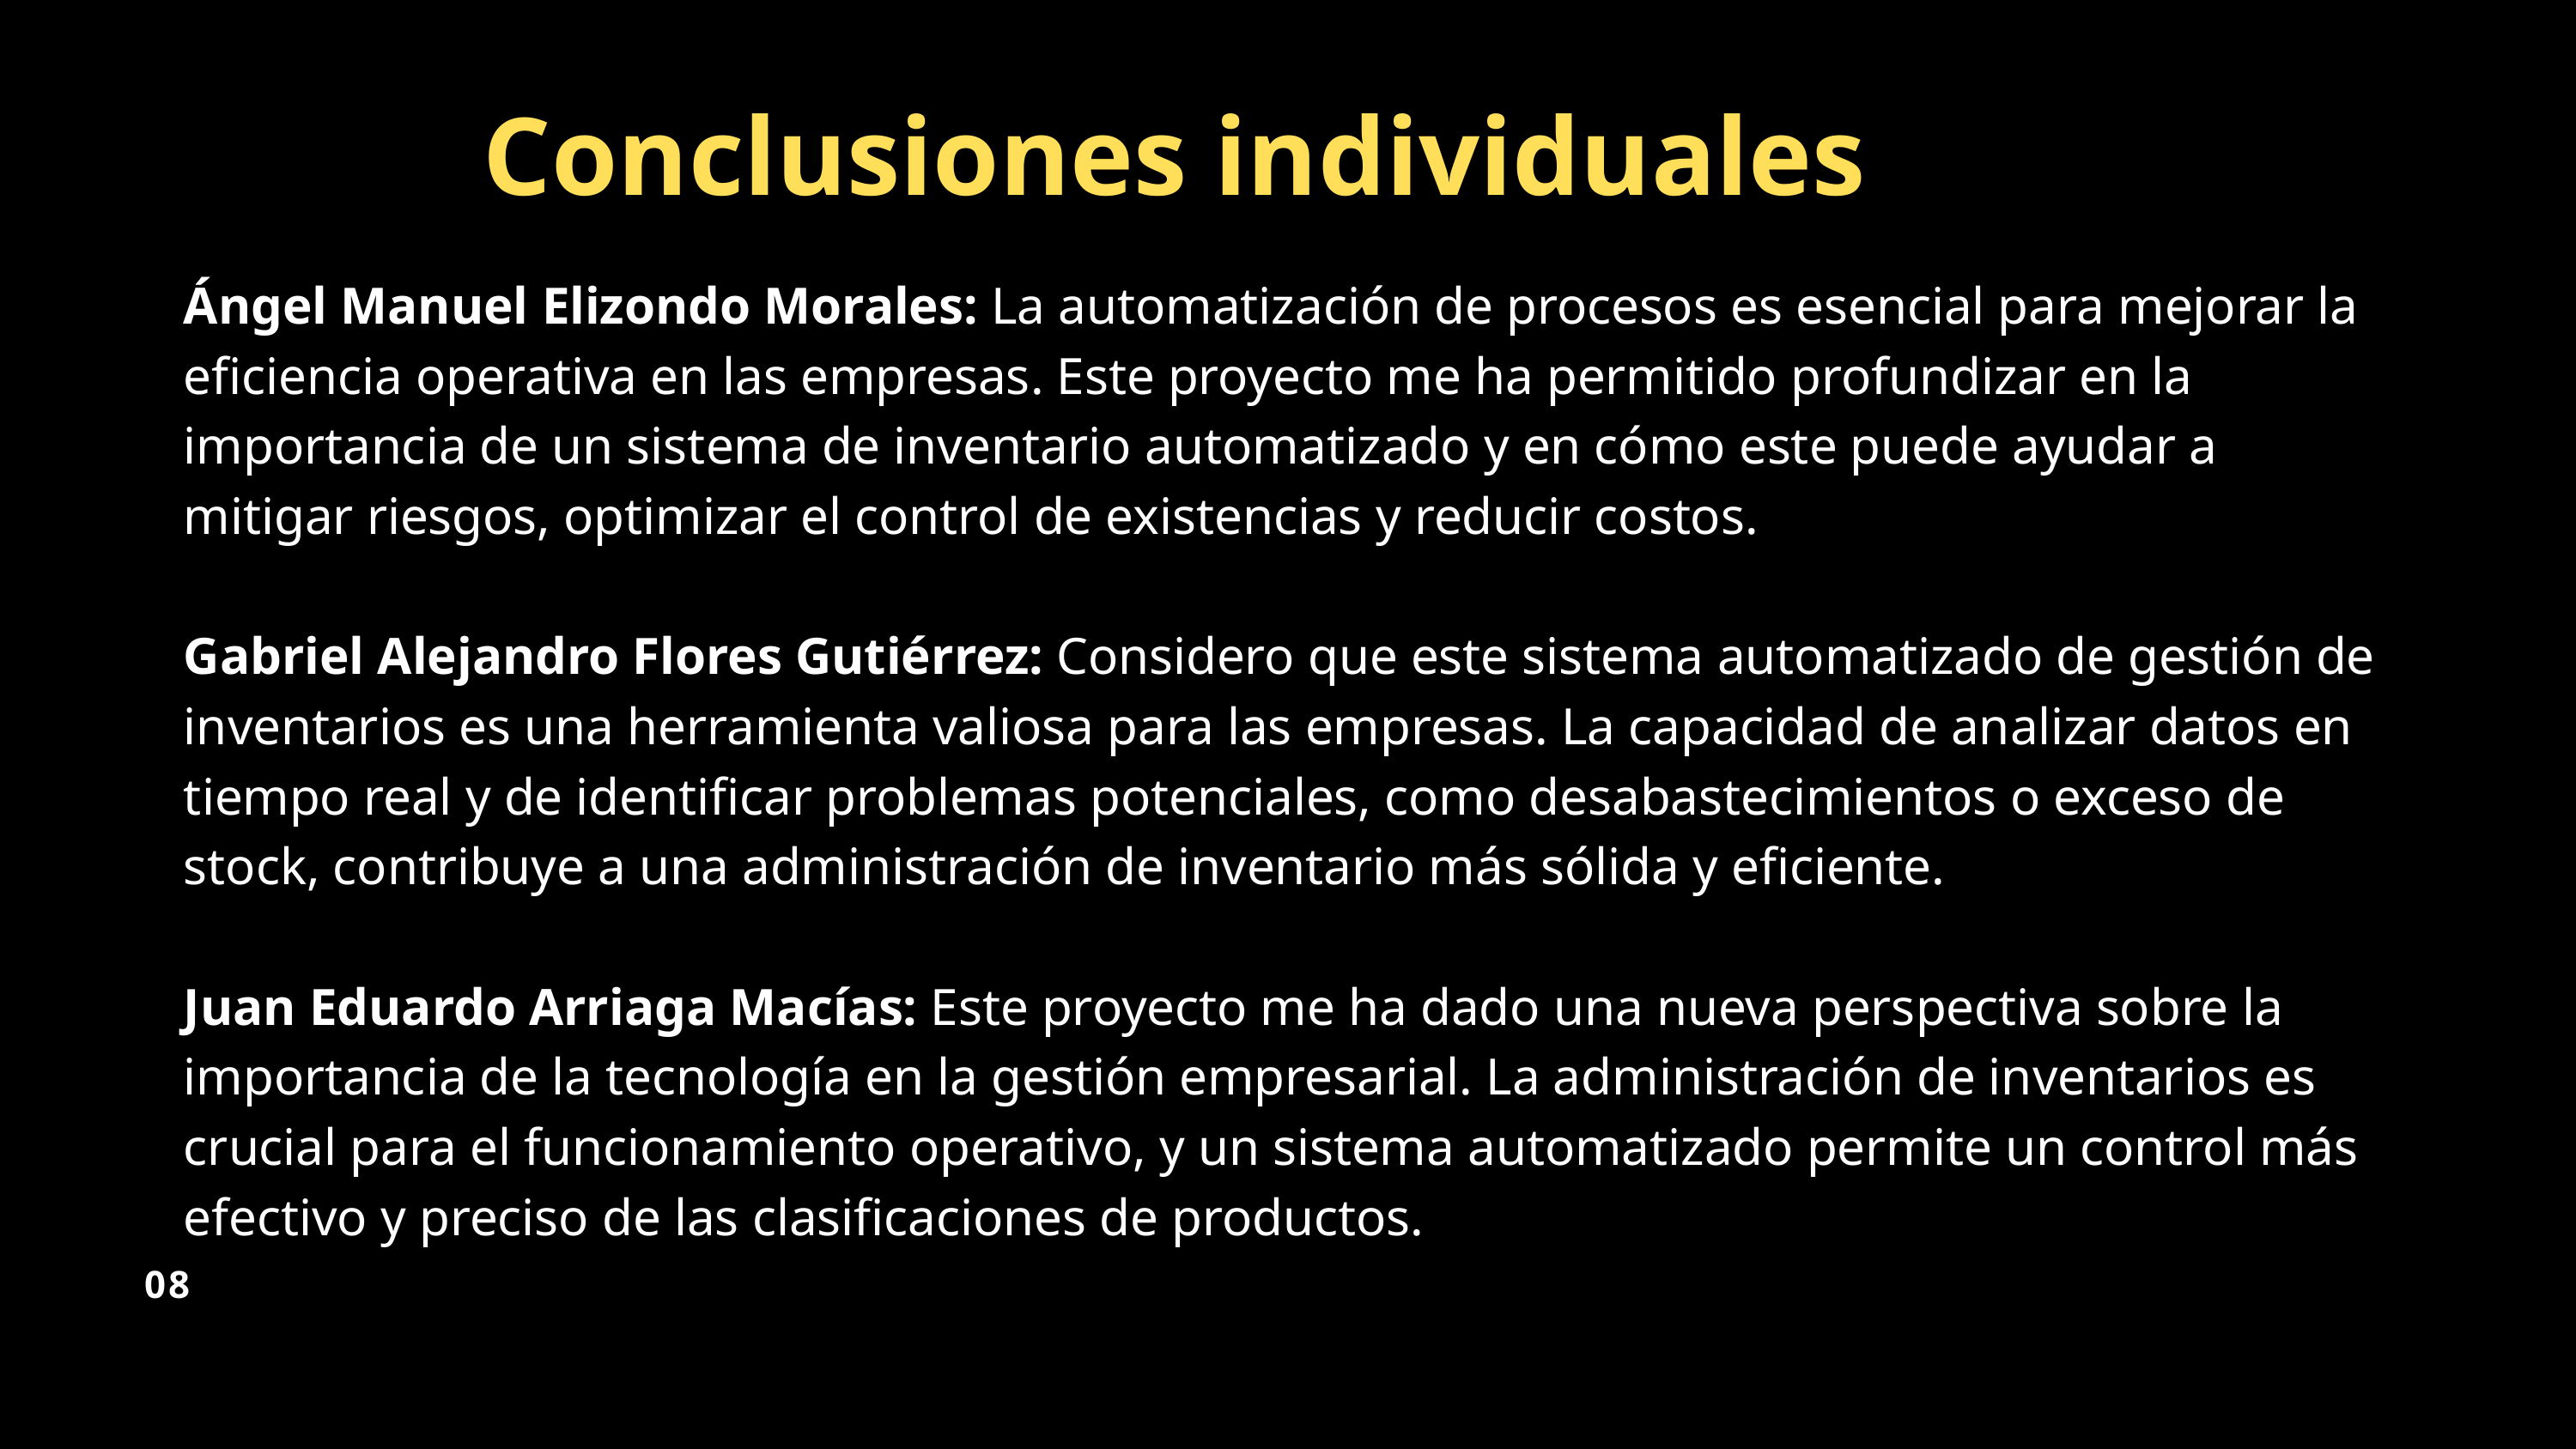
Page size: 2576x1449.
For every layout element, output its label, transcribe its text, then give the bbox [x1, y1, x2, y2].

text_box Conclusiones individuales [483, 66, 2093, 216]
text_box Ángel Manuel Elizondo Morales: La automatización de procesos es esencial para mejorar la eficiencia operativa en las empresas. Este proyecto me ha permitido profundizar en la importancia de un sistema de inventario automatizado y en cómo este puede ayudar a mitigar riesgos, optimizar el control de existencias y reducir costos. Gabriel Alejandro Flores Gutiérrez: Considero que este sistema automatizado de gestión de inventarios es una herramienta valiosa para las empresas. La capacidad de analizar datos en tiempo real y de identificar problemas potenciales, como desabastecimientos o exceso de stock, contribuye a una administración de inventario más sólida y eficiente. Juan Eduardo Arriaga Macías: Este proyecto me ha dado una nueva perspectiva sobre la importancia de la tecnología en la gestión empresarial. La administración de inventarios es crucial para el funcionamiento operativo, y un sistema automatizado permite un control más efectivo y preciso de las clasificaciones de productos. [183, 264, 2393, 1246]
text_box 08 [144, 1253, 256, 1307]
